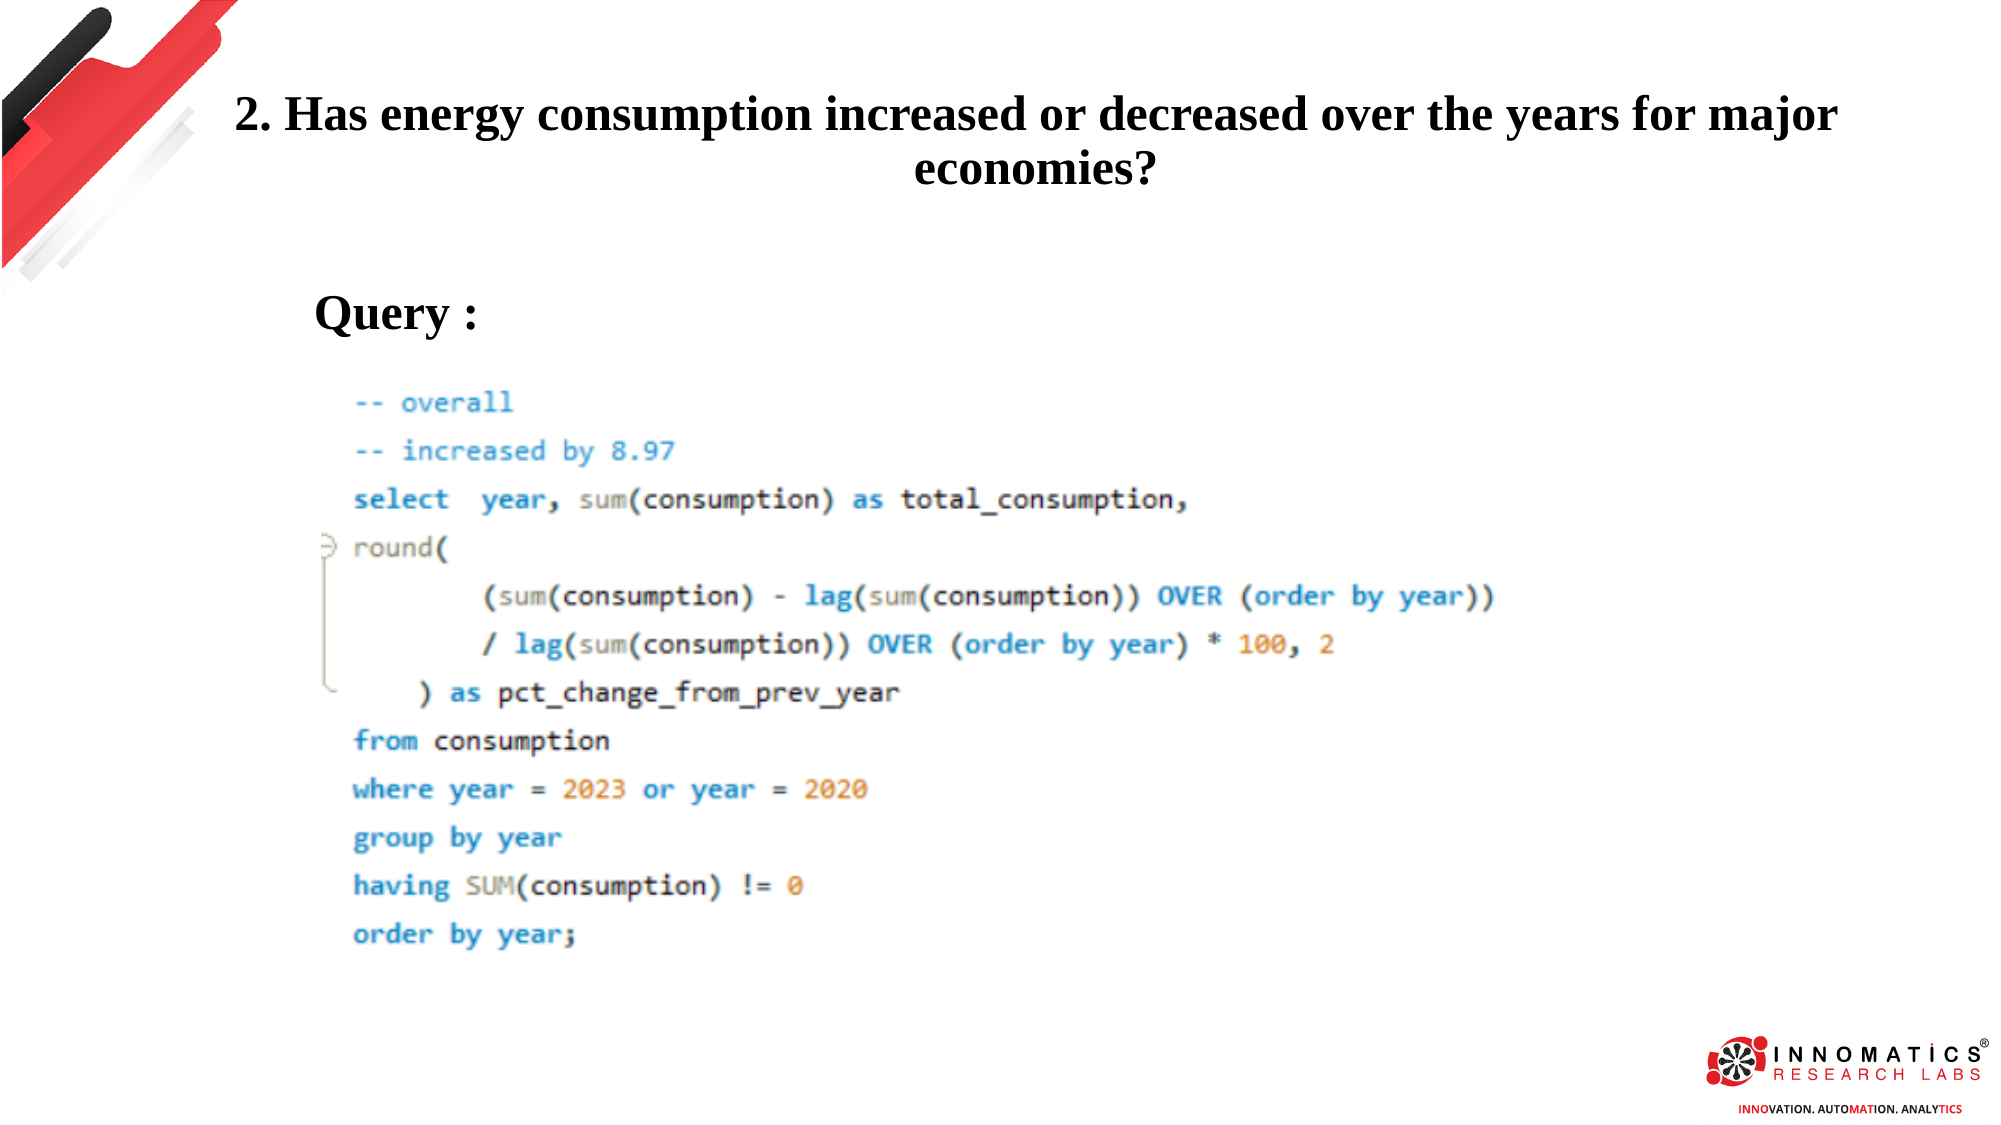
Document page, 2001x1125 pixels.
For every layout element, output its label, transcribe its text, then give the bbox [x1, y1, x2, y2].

picture [1696, 1029, 2000, 1125]
picture [0, 0, 283, 302]
text_box Query : [236, 255, 557, 348]
picture [321, 372, 1520, 999]
title 2. Has energy consumption increased or decreased over the years for major economies? [283, 108, 1915, 204]
